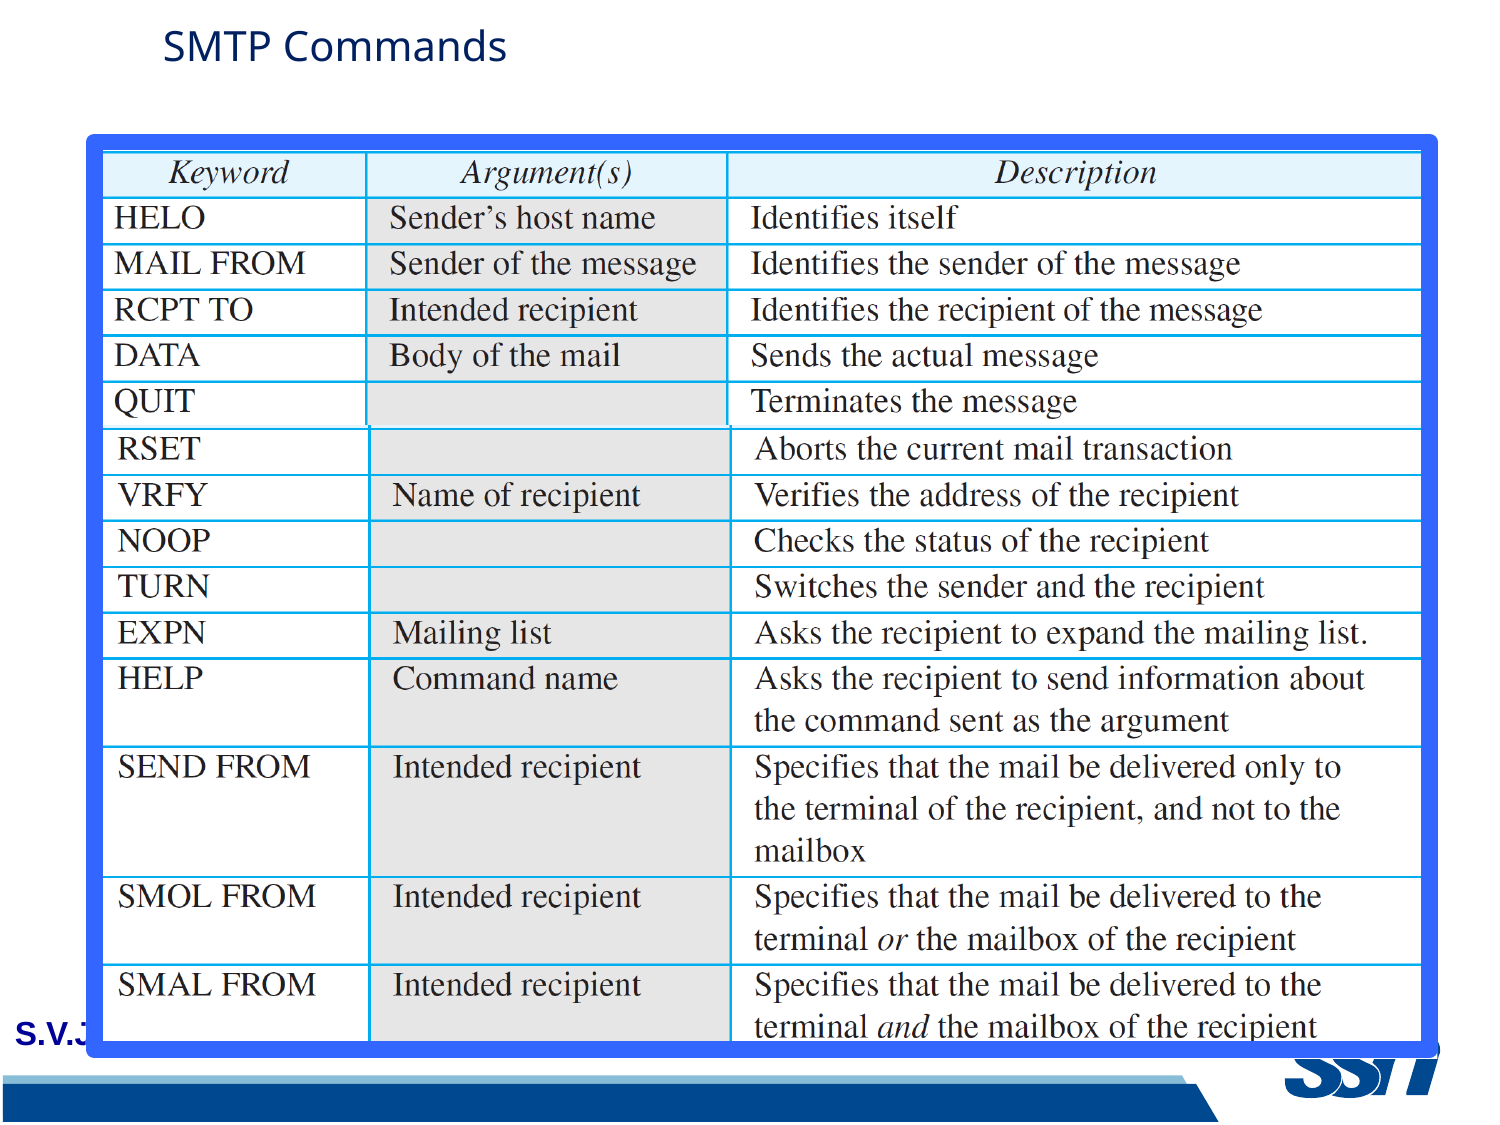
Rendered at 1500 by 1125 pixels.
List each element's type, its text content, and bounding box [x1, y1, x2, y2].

text_box SMTP Commands [137, 12, 825, 78]
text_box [84, 141, 1438, 1059]
